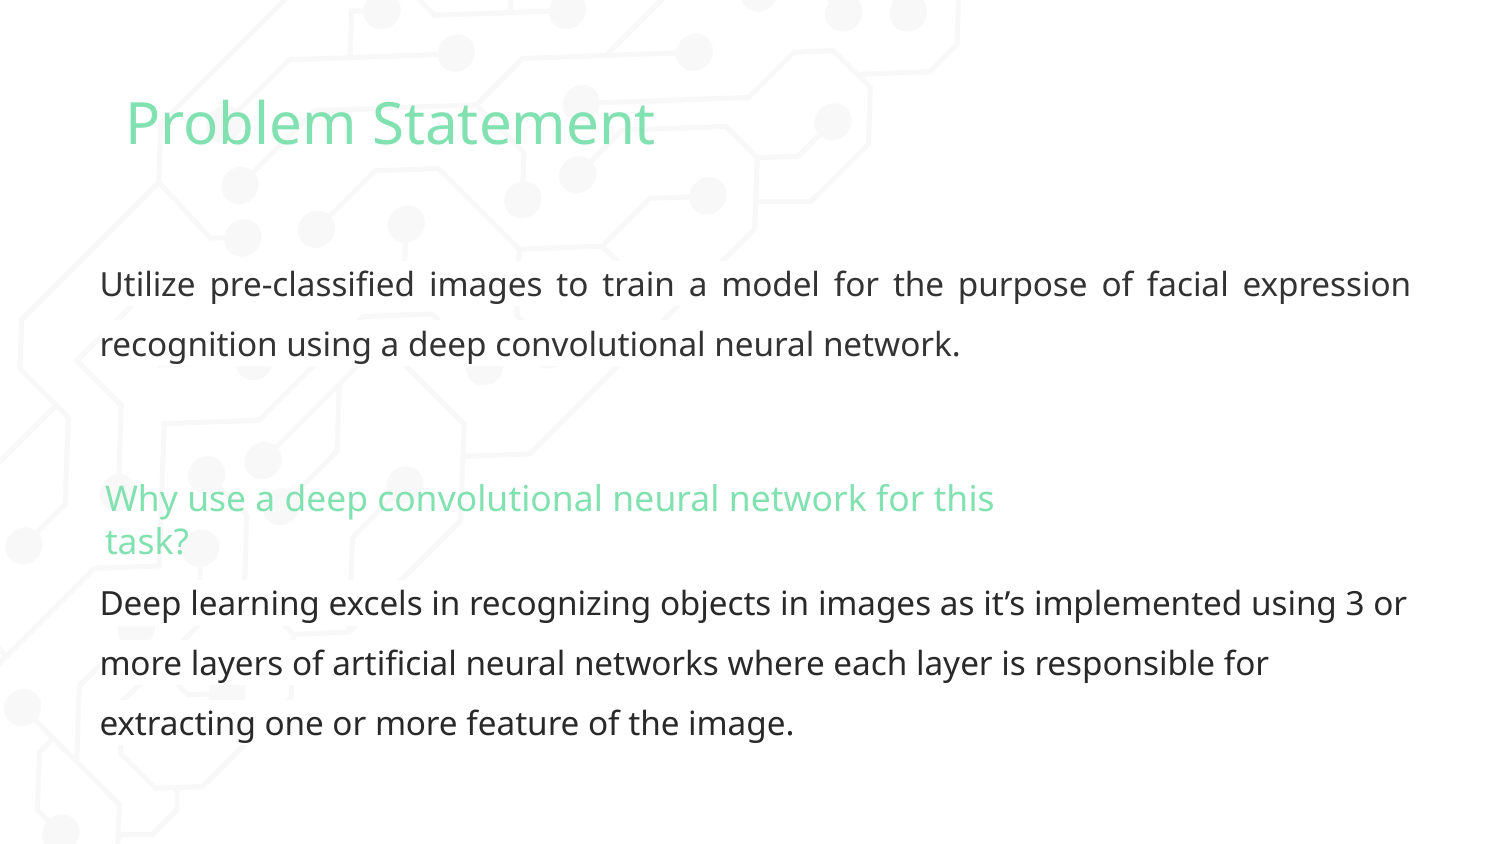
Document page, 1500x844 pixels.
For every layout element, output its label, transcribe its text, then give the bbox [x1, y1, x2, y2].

text_box Deep learning excels in recognizing objects in images as it’s implemented using 3 or more layers of artificial neural networks where each layer is responsible for extracting one or more feature of the image. [84, 547, 1429, 758]
title Why use a deep convolutional neural network for this task? [90, 461, 1045, 556]
list Utilize pre-classified images to train a model for the purpose of facial expression recognition using a deep convolutional neural network. [84, 227, 1429, 386]
title Problem Statement [110, 71, 889, 166]
